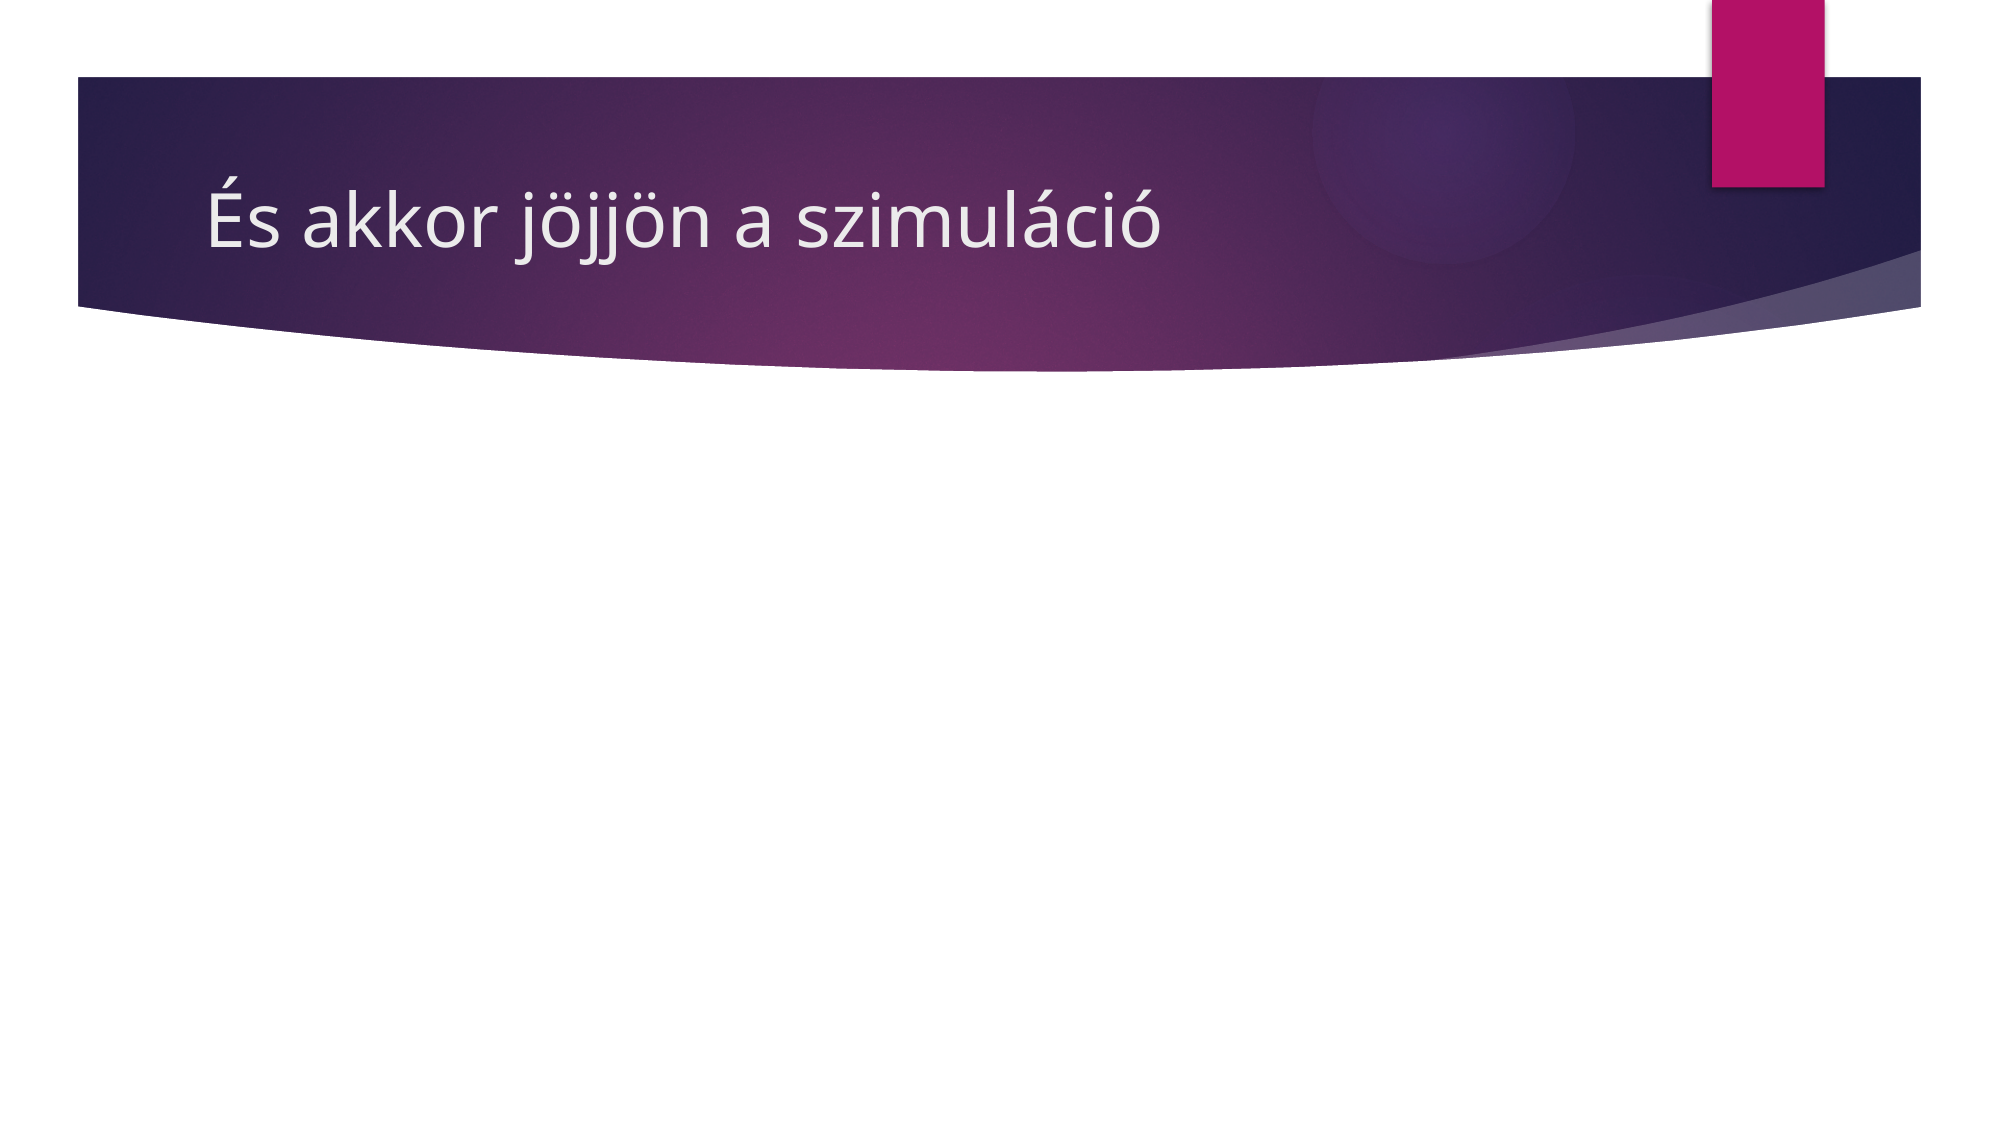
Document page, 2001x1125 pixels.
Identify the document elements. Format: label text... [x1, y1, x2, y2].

title És akkor jöjjön a szimuláció [189, 159, 1627, 276]
